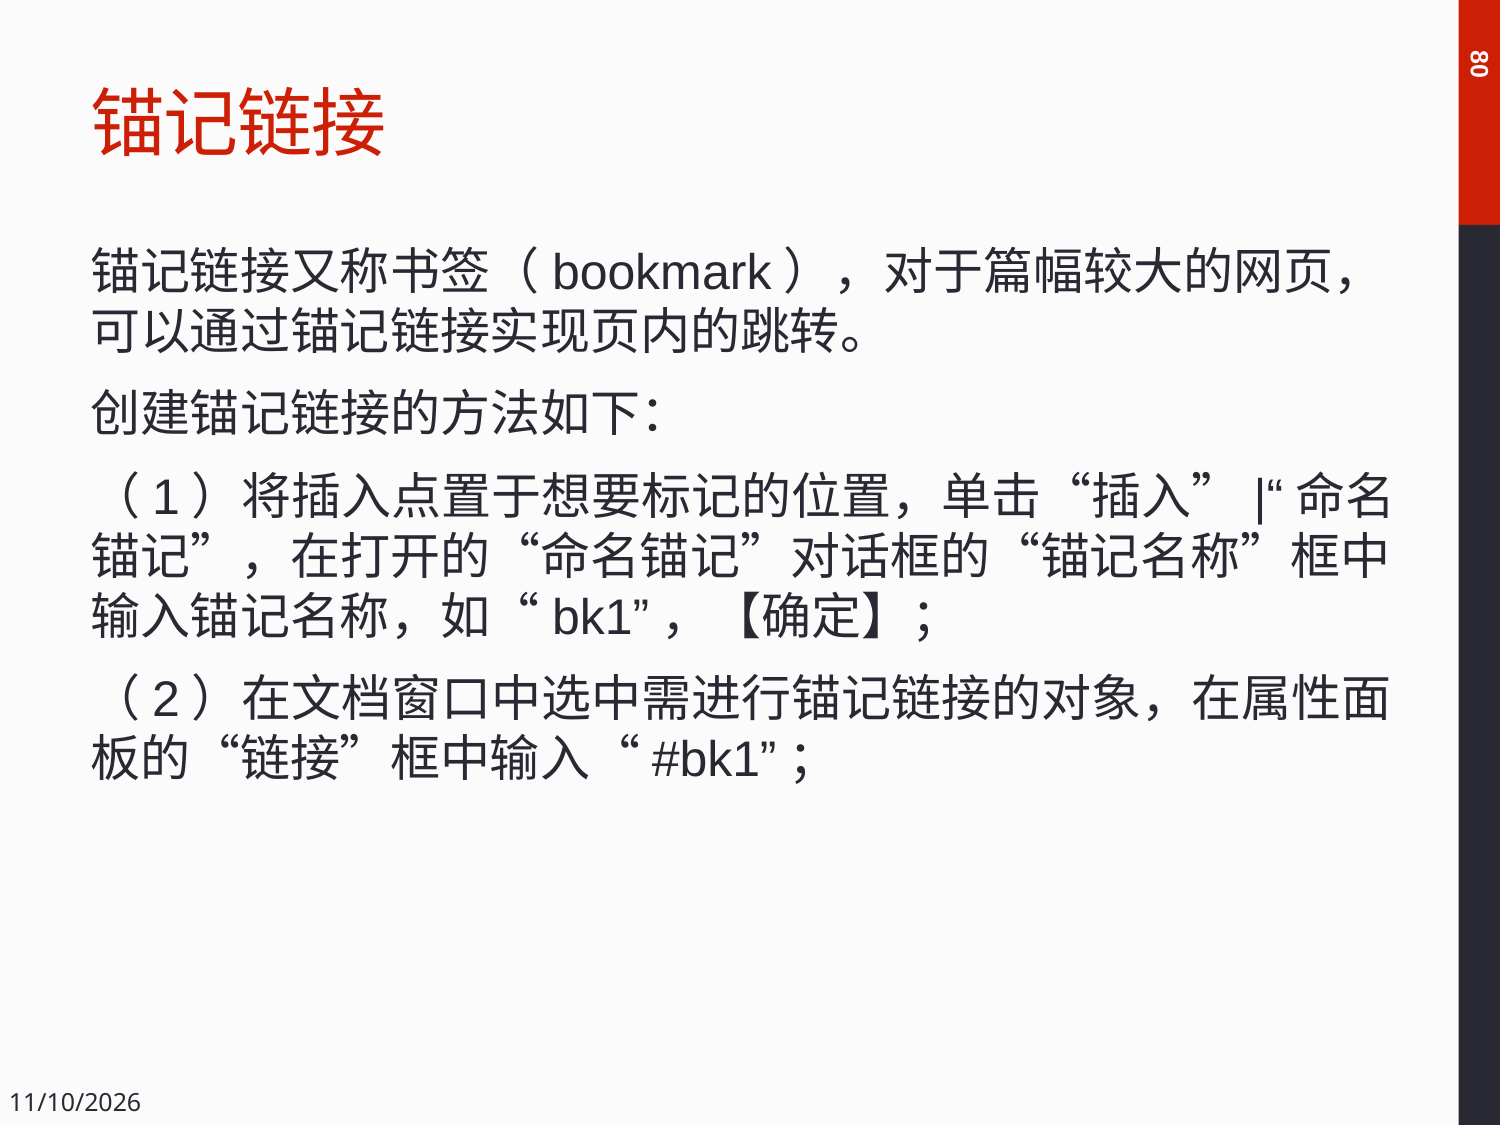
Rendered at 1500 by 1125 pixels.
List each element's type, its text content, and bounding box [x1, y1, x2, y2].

title 锚记链接 [75, 24, 1282, 173]
slide_number 80 [1450, 15, 1500, 114]
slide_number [0, 1070, 183, 1121]
list 锚记链接又称书签（bookmark），对于篇幅较大的网页，可以通过锚记链接实现页内的跳转。 创建锚记链接的方法如下： （1）将插入点置于想要标记的位置，单击“插入”|“命名锚记”，在打开的“命名锚记”对话框的“锚记名称”框中输入锚记名称，如“bk1”，【确定】； （2）在文档窗口中选中需进行锚记链接的对象，在属性面板的“链接”框中输入“#bk1”； [75, 231, 1424, 1024]
